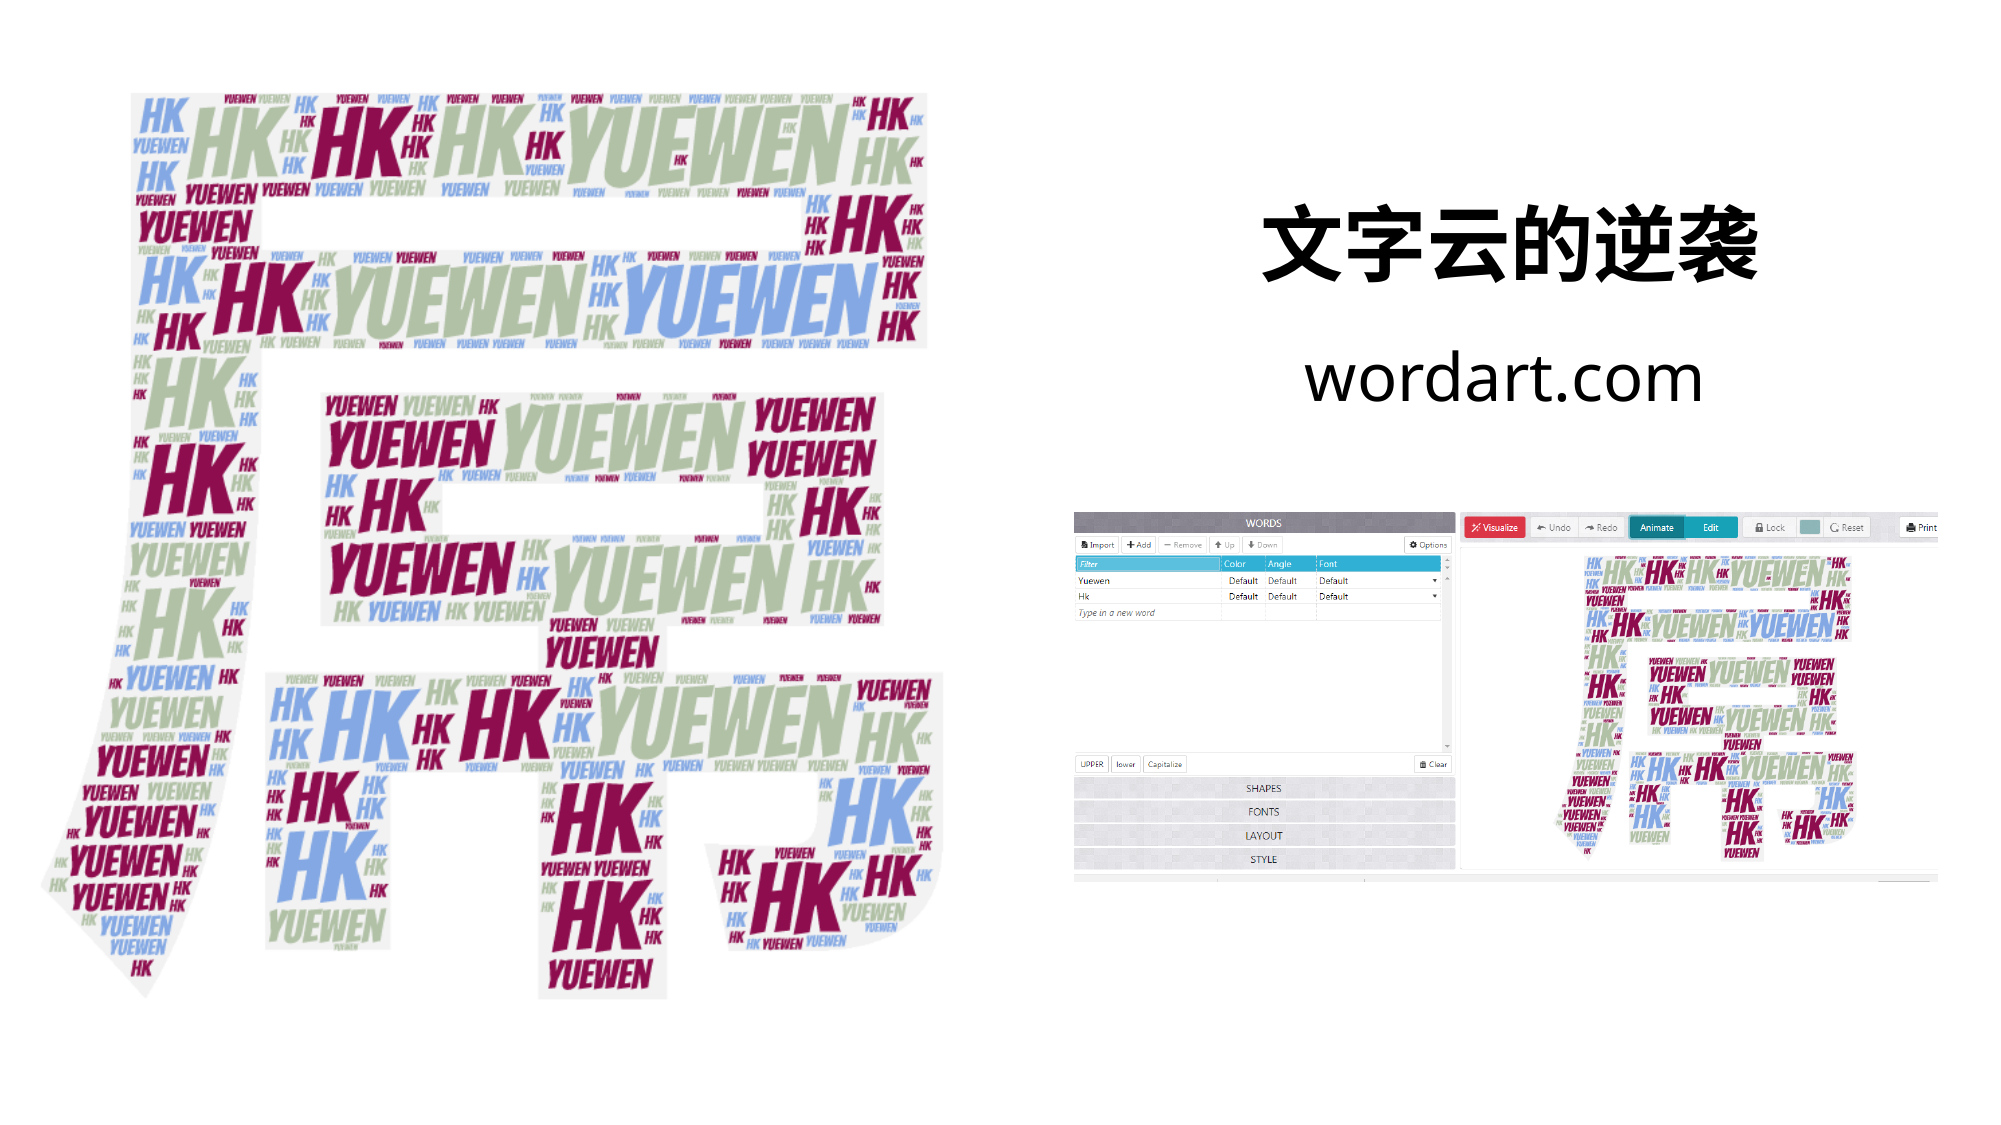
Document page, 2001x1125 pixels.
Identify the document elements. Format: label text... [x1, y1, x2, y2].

text_box wordart.com [1289, 327, 1722, 422]
text_box 文字云的逆袭 [1245, 184, 1776, 300]
picture [17, 69, 962, 1021]
picture [1074, 507, 1938, 882]
